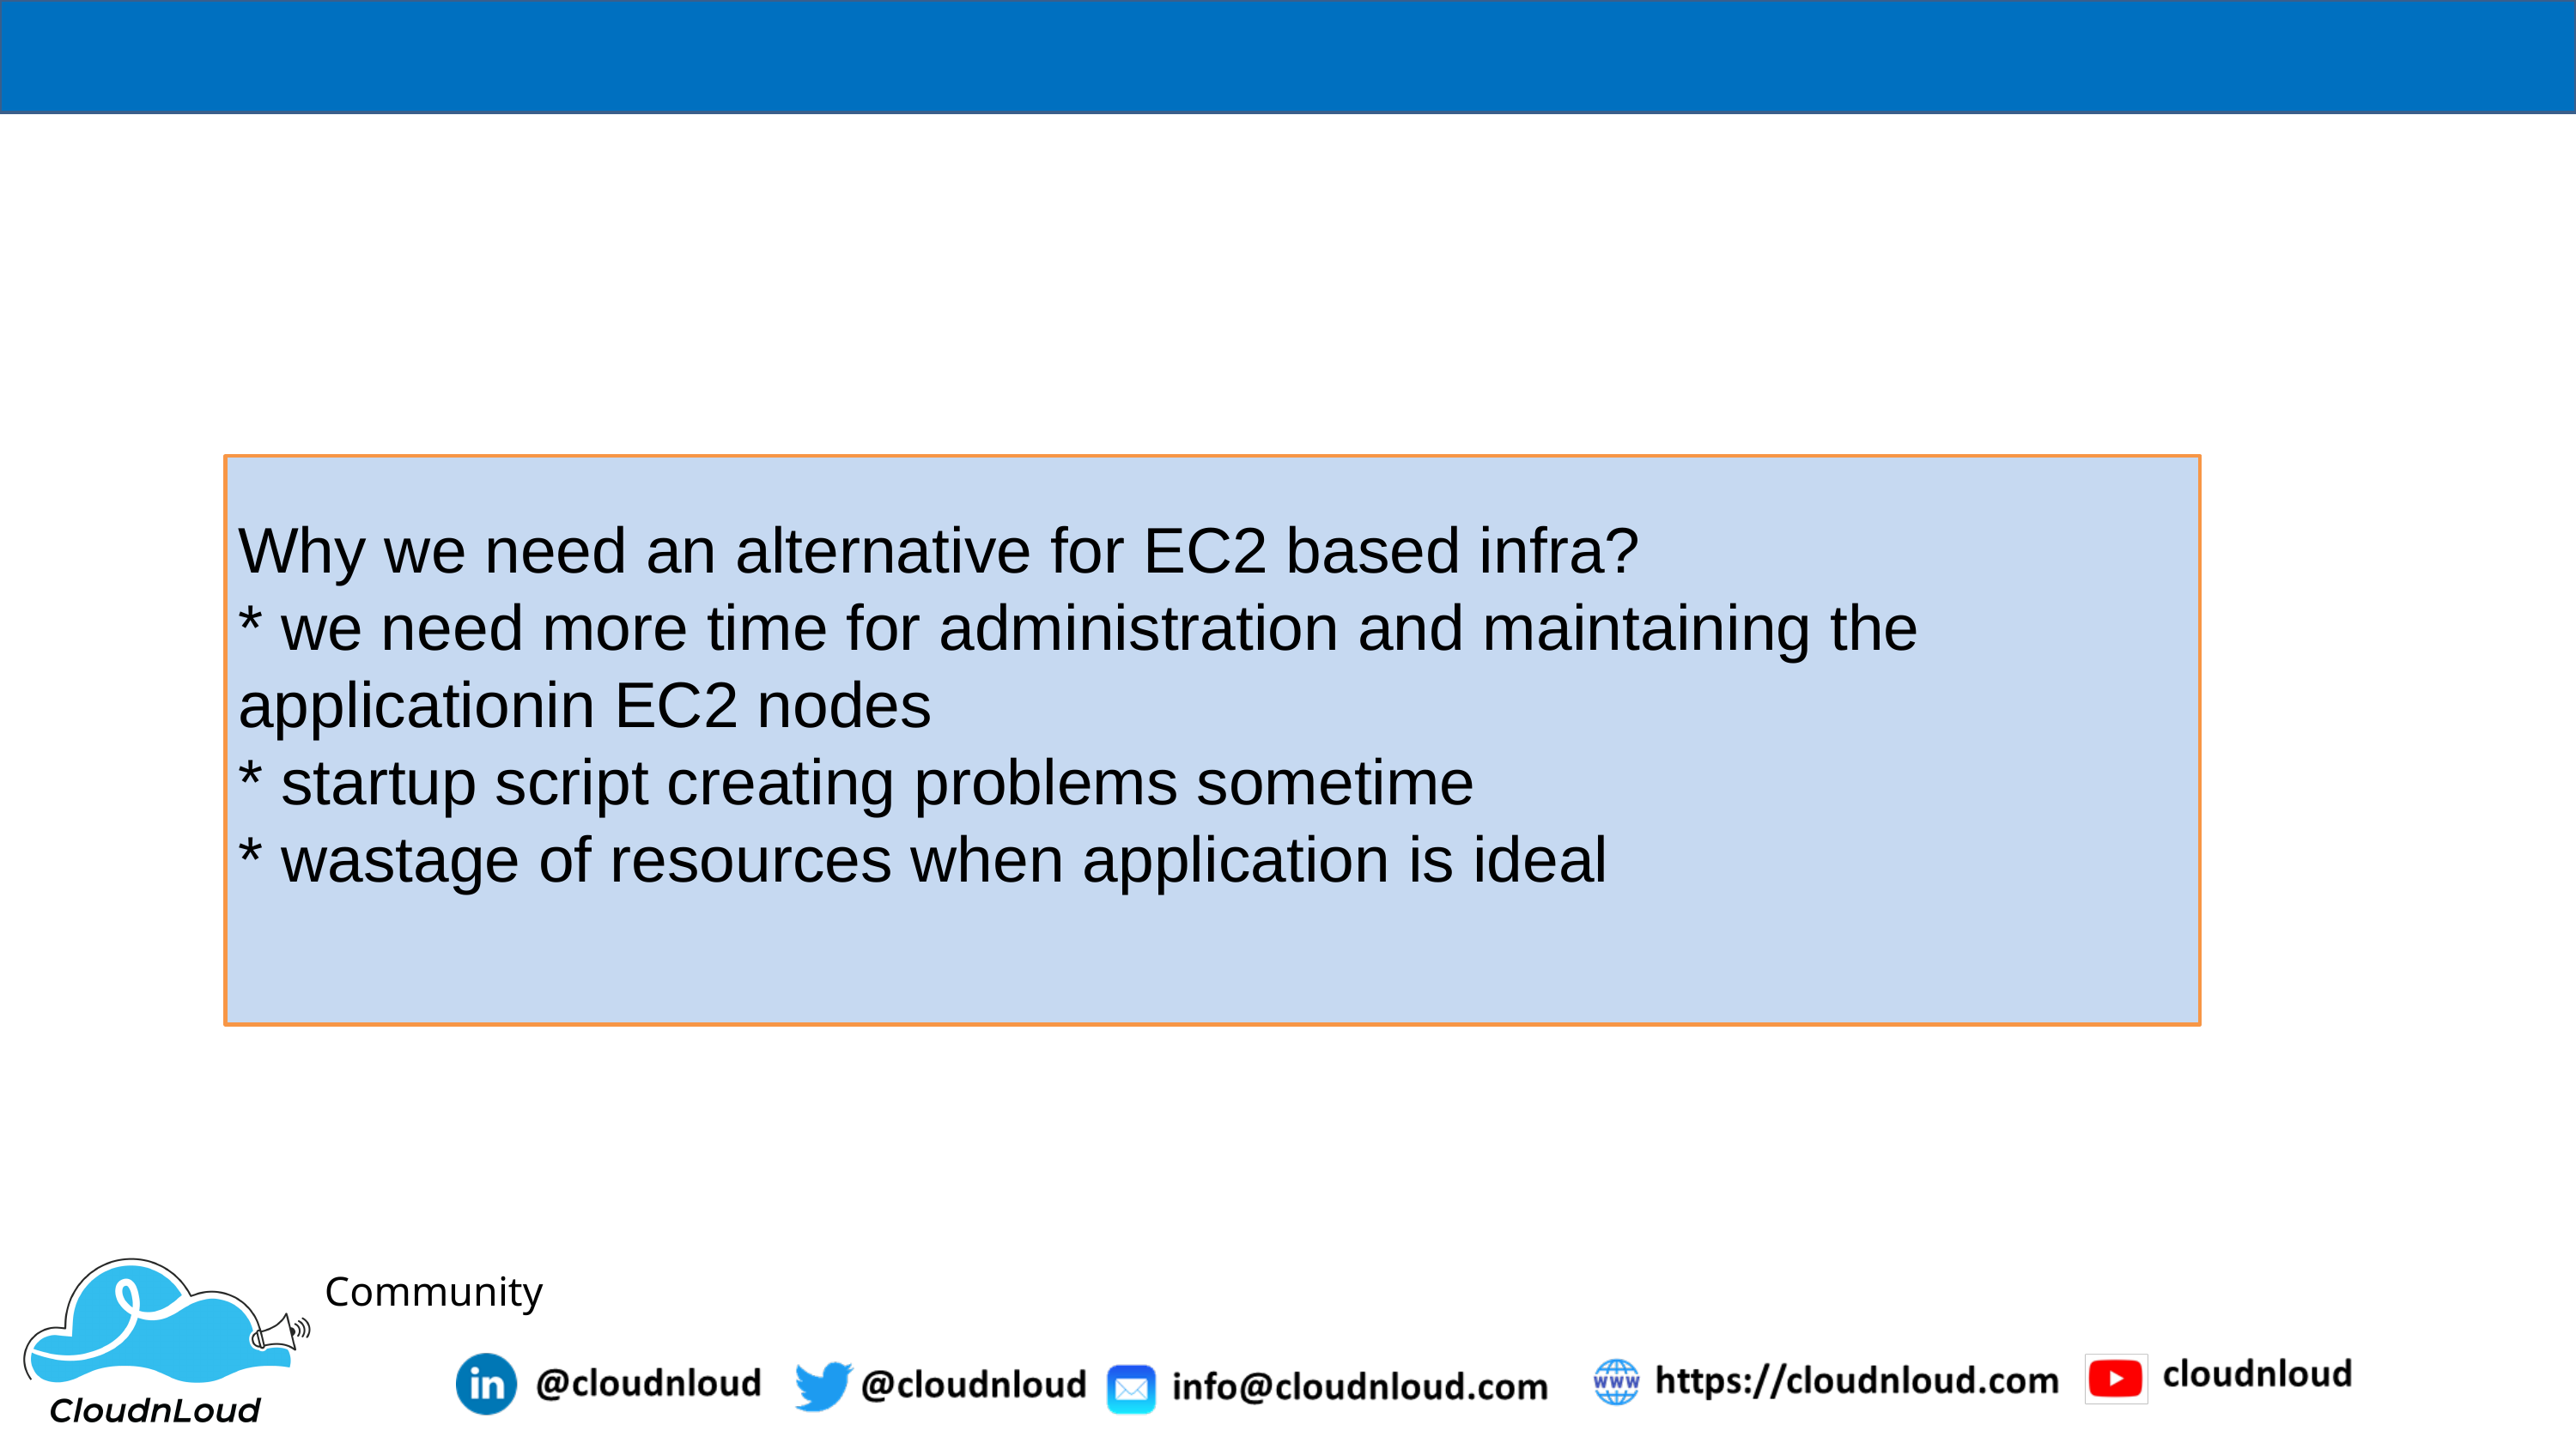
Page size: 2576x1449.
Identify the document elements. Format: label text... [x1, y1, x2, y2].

text_box [0, 0, 2576, 114]
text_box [0, 1233, 2410, 1449]
text_box Why we need an alternative for EC2 based infra? * we need more time for administration and maintaining the applicationin EC2 nodes * startup script creating problems sometime * wastage of resources when application is ideal [223, 454, 2202, 1027]
